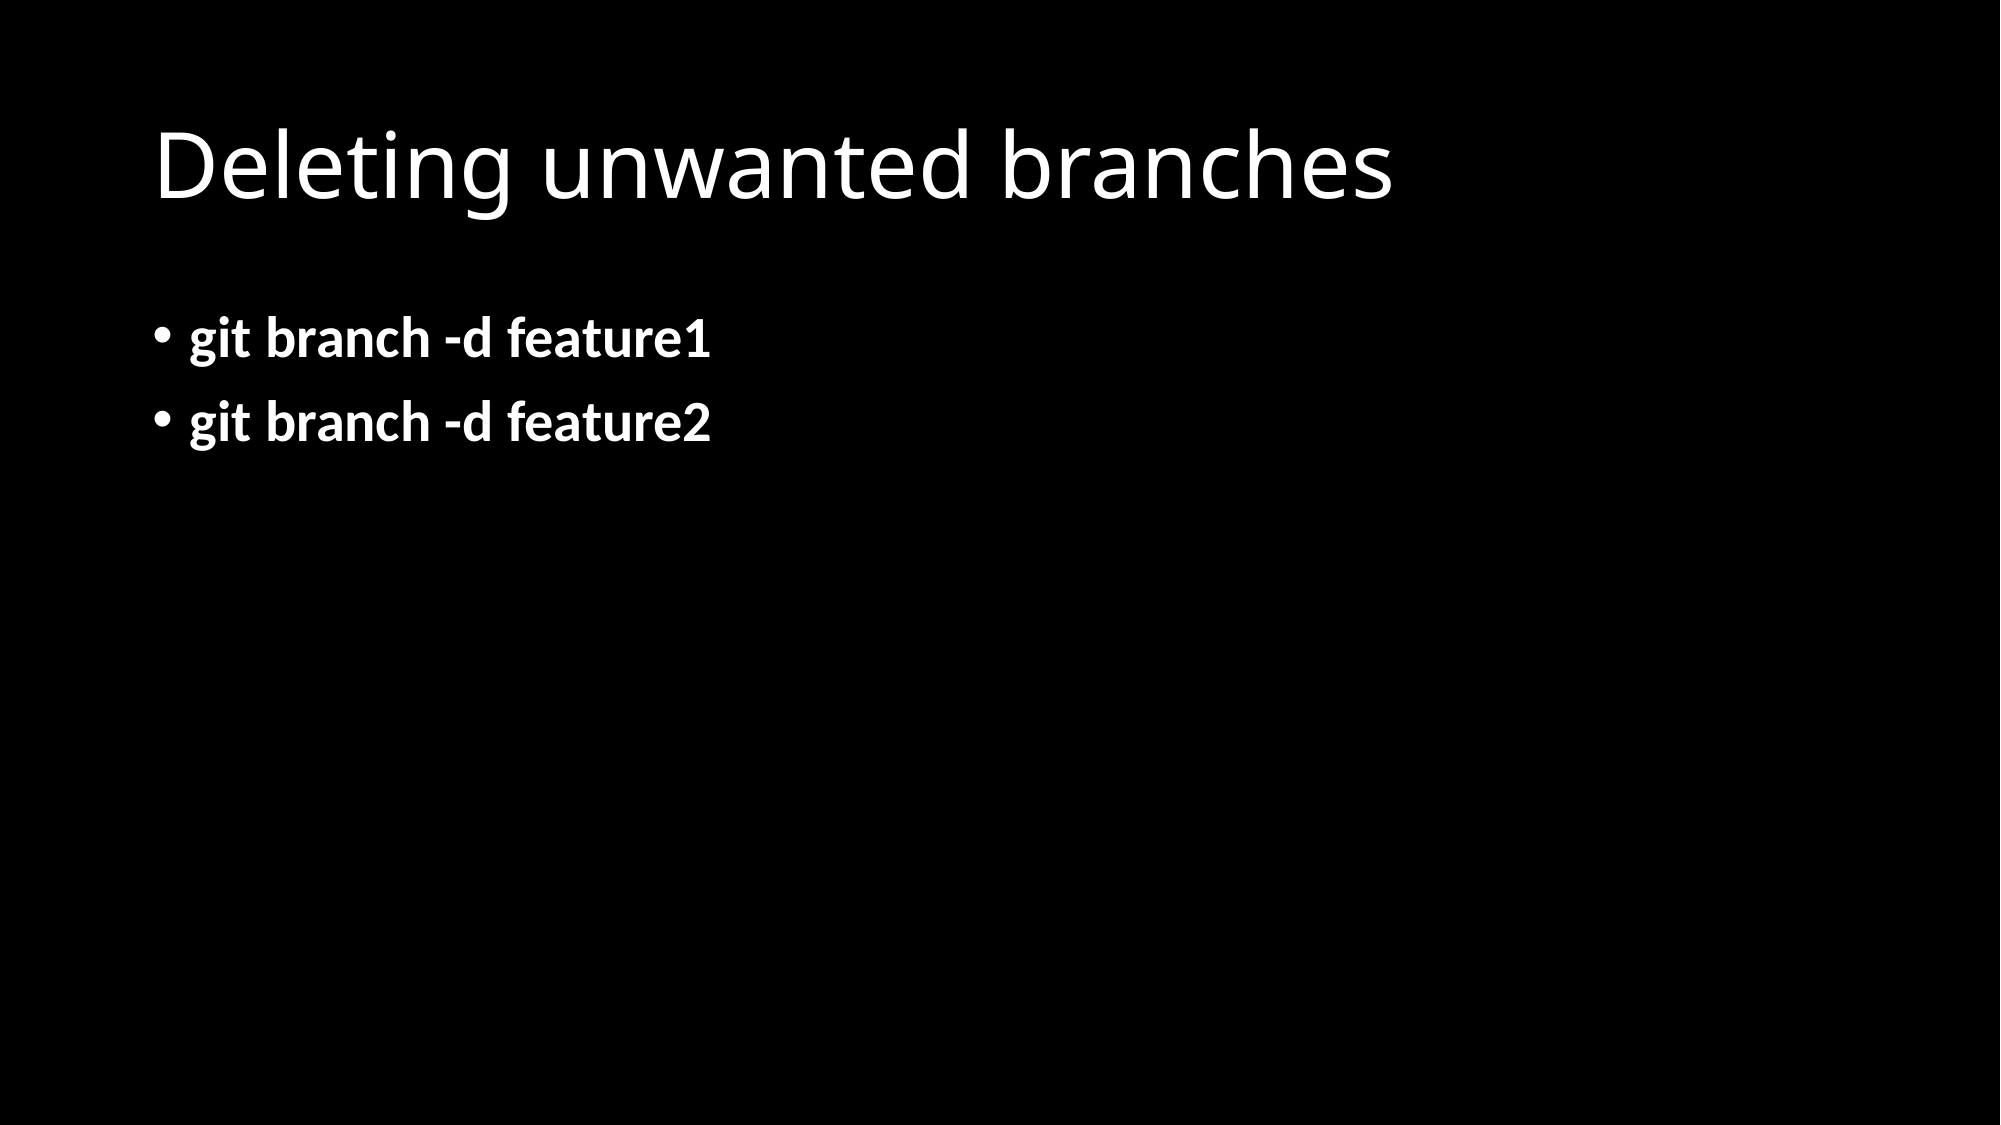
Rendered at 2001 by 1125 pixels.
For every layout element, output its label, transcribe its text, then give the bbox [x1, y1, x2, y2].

title Deleting unwanted branches [137, 59, 1863, 278]
list git branch -d feature1 git branch -d feature2 [137, 299, 1863, 1014]
